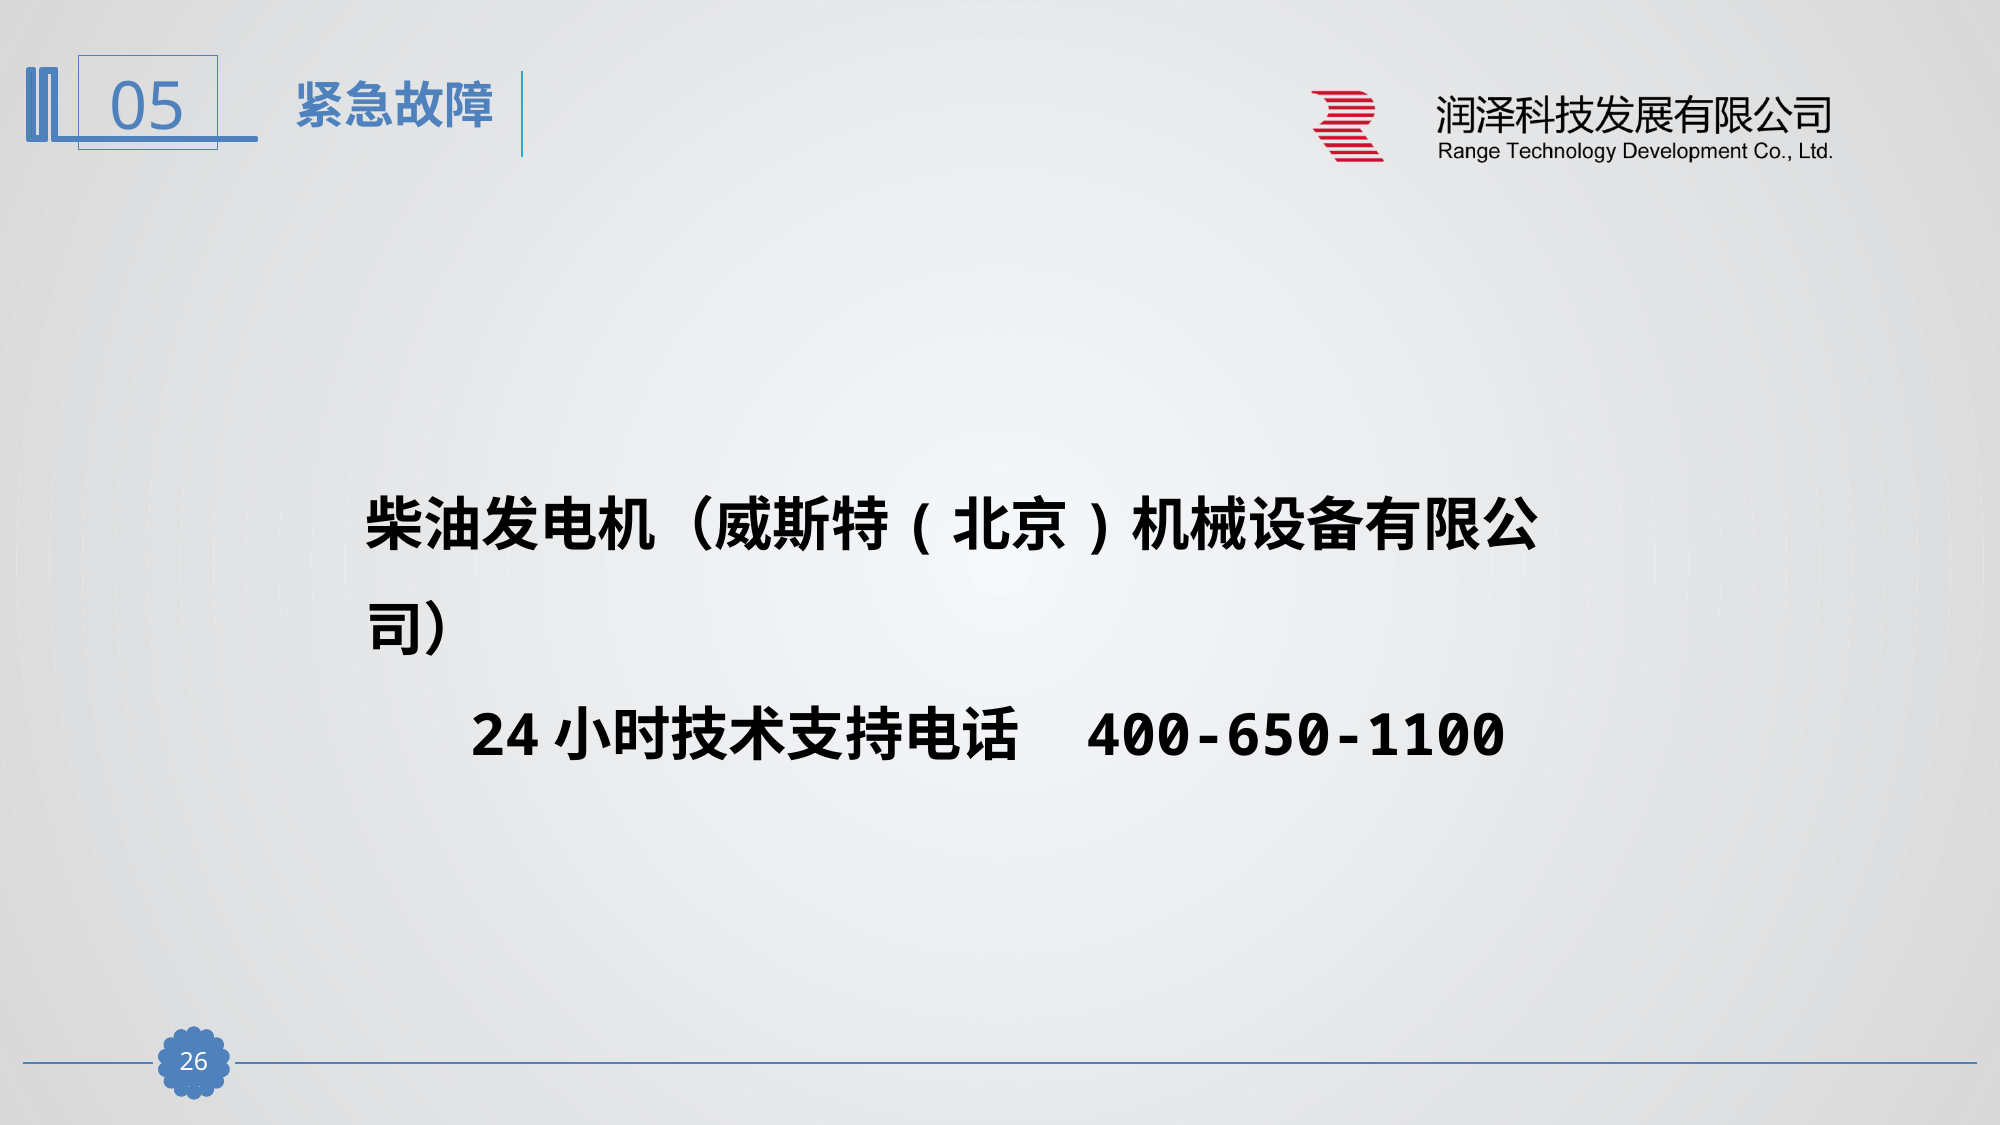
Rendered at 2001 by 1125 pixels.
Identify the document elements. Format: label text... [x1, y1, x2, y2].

text_box 紧急故障 [279, 66, 1733, 142]
slide_number 25 [169, 1039, 218, 1086]
text_box 柴油发电机（威斯特(北京)机械设备有限公司） 24小时技术支持电话 400-650-1100 [350, 444, 1643, 774]
picture [1283, 54, 1875, 190]
